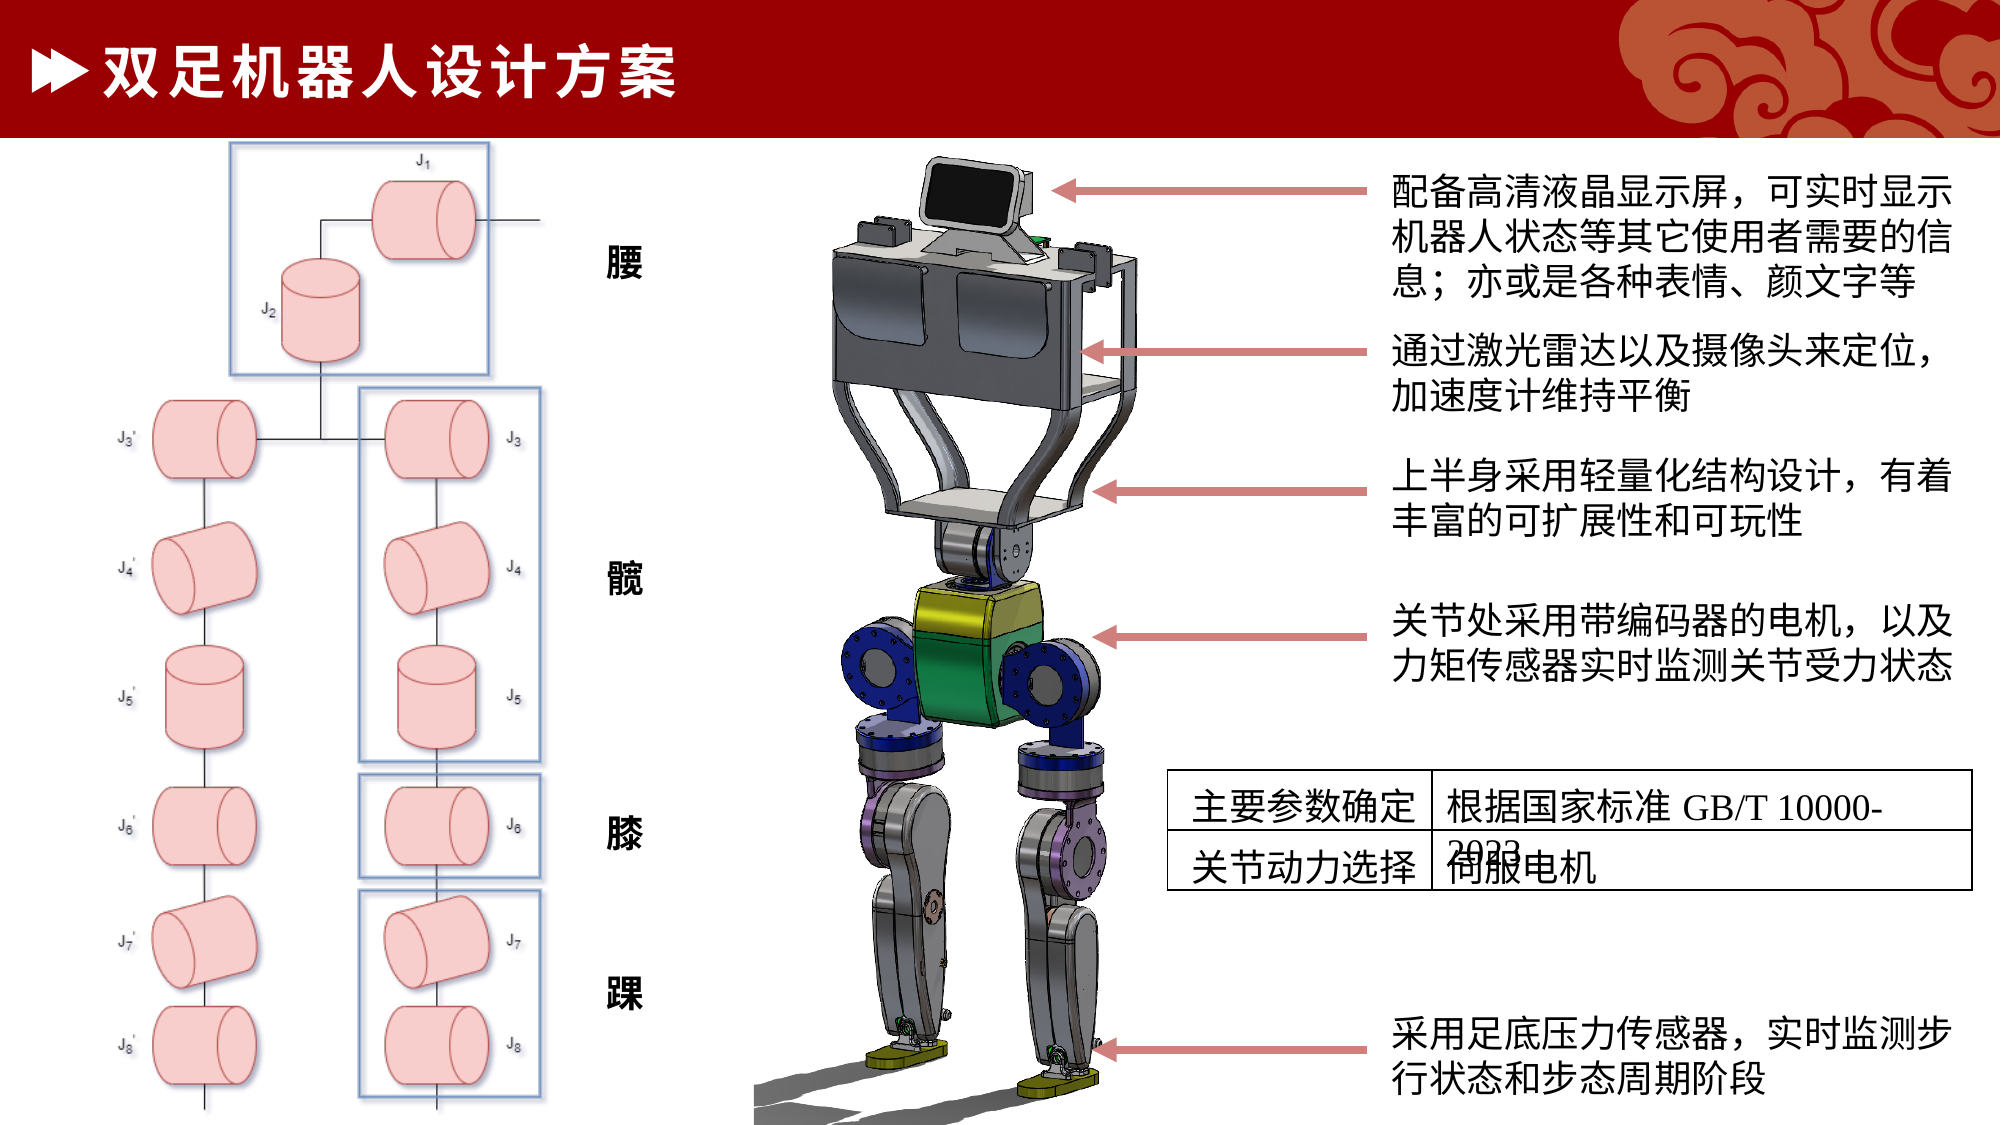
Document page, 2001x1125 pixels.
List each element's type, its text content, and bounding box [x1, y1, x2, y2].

text_box 腰 [591, 231, 699, 292]
picture [753, 147, 1191, 1125]
table_cell 伺服电机 [1433, 831, 1971, 889]
text_box 配备高清液晶显示屏，可实时显示机器人状态等其它使用者需要的信息；亦或是各种表情、颜文字等 [1376, 160, 1993, 311]
table_cell 关节动力选择 [1191, 831, 1431, 889]
picture [88, 141, 568, 1125]
text_box 关节处采用带编码器的电机，以及力矩传感器实时监测关节受力状态 [1376, 589, 1993, 695]
table_header 主要参数确定 [1191, 771, 1431, 829]
text_box 髋 [591, 547, 699, 607]
table_header 根据国家标准GB/T 10000-2023 [1433, 771, 1971, 829]
text_box 通过激光雷达以及摄像头来定位，加速度计维持平衡 [1376, 319, 1993, 425]
text_box 踝 [591, 962, 699, 1023]
text_box 上半身采用轻量化结构设计，有着丰富的可扩展性和可玩性 [1376, 444, 1993, 549]
text_box 采用足底压力传感器，实时监测步行状态和步态周期阶段 [1376, 1002, 1993, 1108]
text_box 膝 [591, 802, 699, 863]
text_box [0, 0, 2000, 138]
